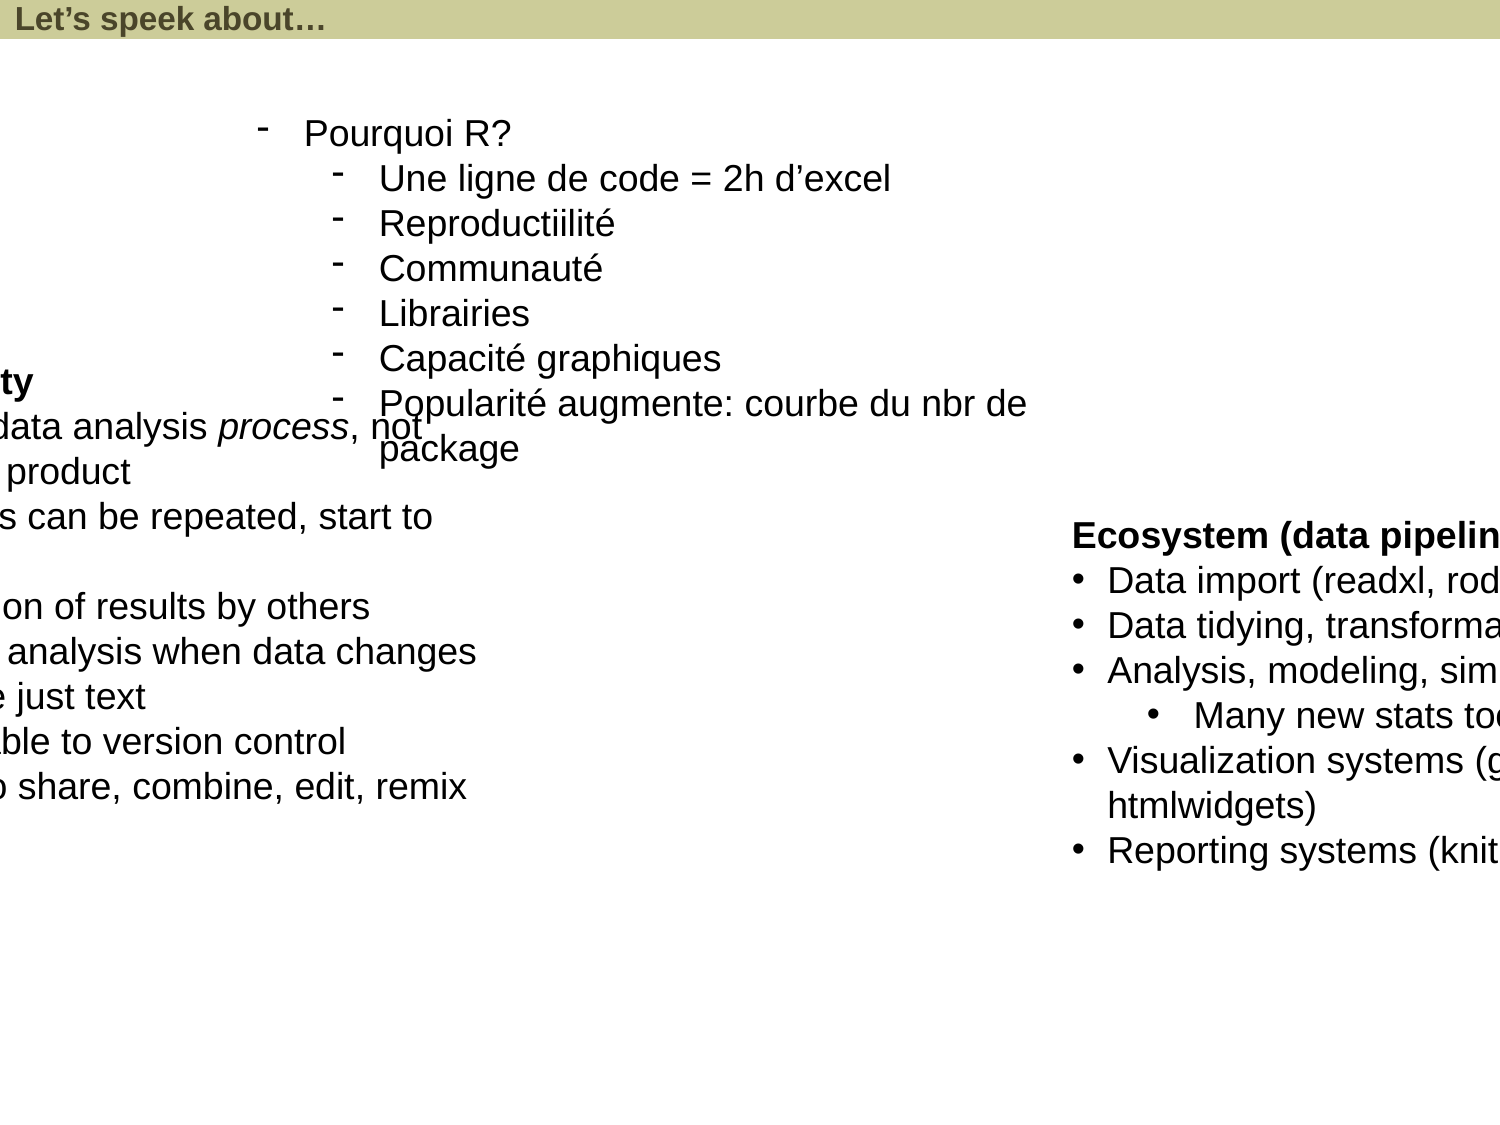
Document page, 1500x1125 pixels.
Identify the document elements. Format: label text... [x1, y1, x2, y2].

text_box Ecosystem (data pipeline) Data import (readxl, rodbc, rvest) Data tidying, transformation (dplyr, tidyr) Analysis, modeling, simulation (various) Many new stats tools are in R first Visualization systems (ggplot, htmlwidgets) Reporting systems (knitr, rmarkdown) [1057, 503, 1500, 879]
text_box Reproducibility Share your data analysis process, not just the final product Your analysis can be repeated, start to finish Validation of results by others Re-run analysis when data changes R scripts are just text Amenable to version control Easy to share, combine, edit, remix [0, 349, 496, 815]
text_box Let’s speek about… [0, 0, 1353, 45]
text_box Pourquoi R? Une ligne de code = 2h d’excel Reproductiilité Communauté Librairies Capacité graphiques Popularité augmente: courbe du nbr de package [242, 101, 1117, 522]
